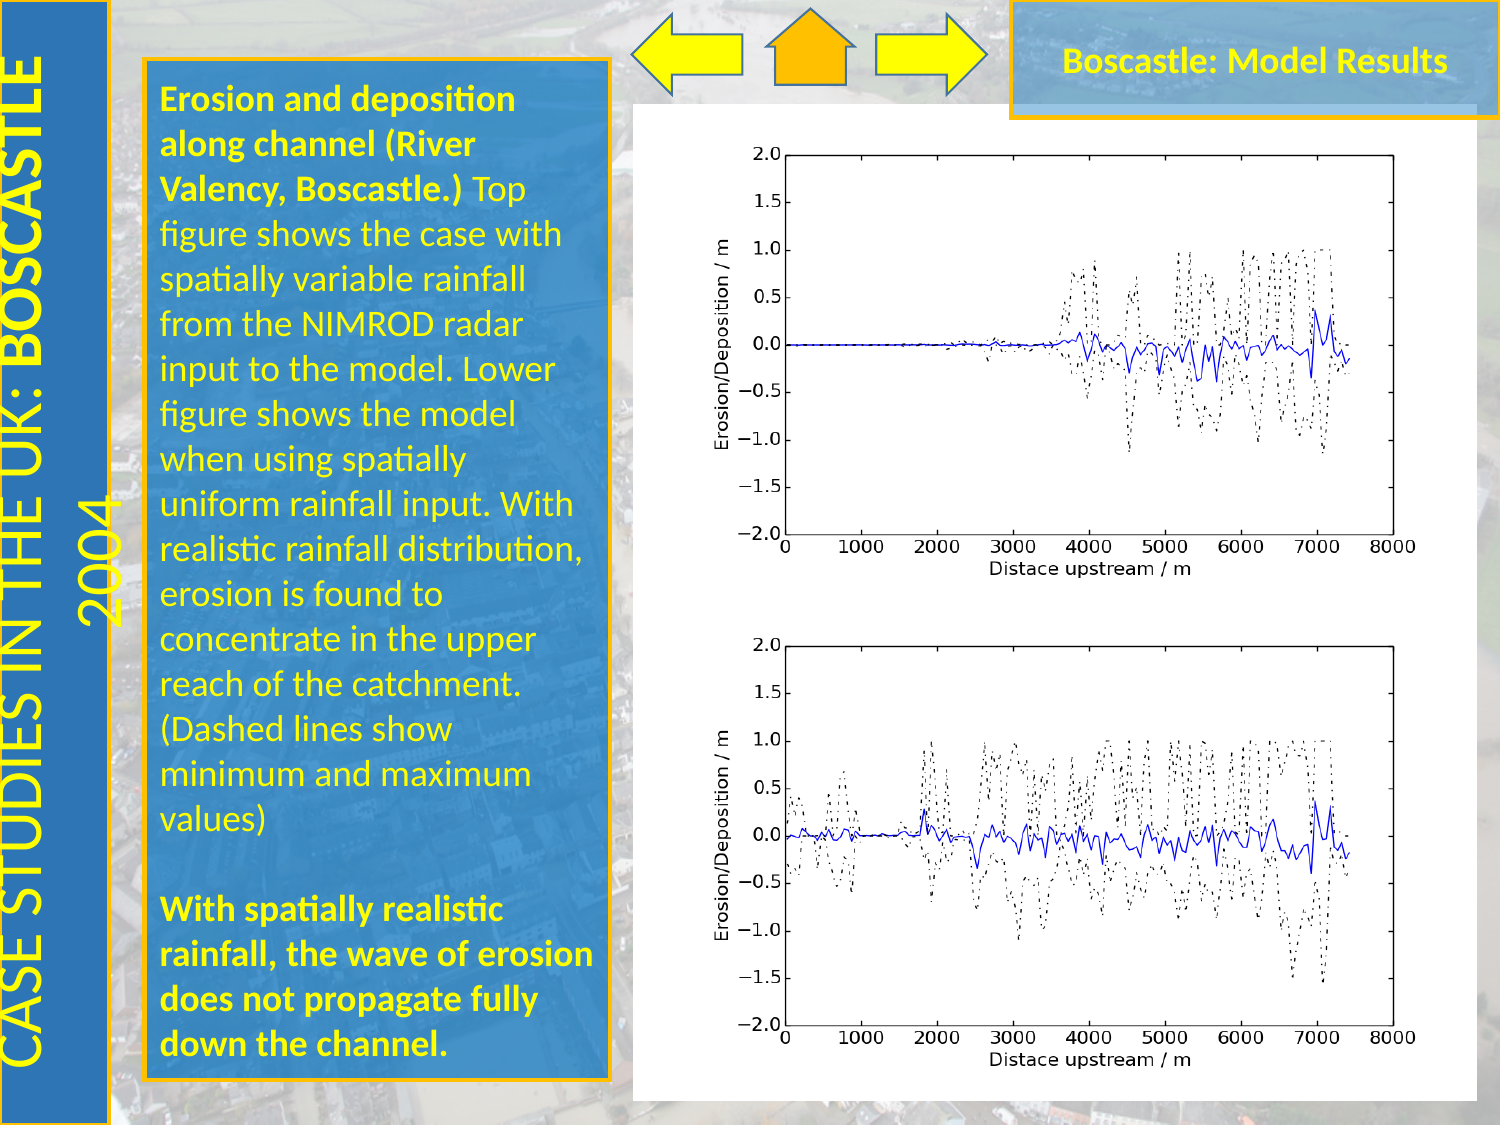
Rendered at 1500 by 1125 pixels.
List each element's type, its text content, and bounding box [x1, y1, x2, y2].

picture [633, 104, 1477, 1101]
text_box [630, 11, 744, 98]
text_box Case Studies in the UK: Boscastle 2004 [0, 0, 110, 1125]
text_box Erosion and deposition along channel (River Valency, Boscastle.) Top figure shows the case with spatially variable rainfall from the NIMROD radar input to the model. Lower figure shows the model when using spatially uniform rainfall input. With realistic rainfall distribution, erosion is found to concentrate in the upper reach of the catchment. (Dashed lines show minimum and maximum values) With spatially realistic rainfall, the wave of erosion does not propagate fully down the channel. [144, 58, 611, 1081]
text_box [763, 7, 858, 86]
text_box [875, 11, 989, 98]
text_box Boscastle: Model Results [1010, 0, 1500, 119]
